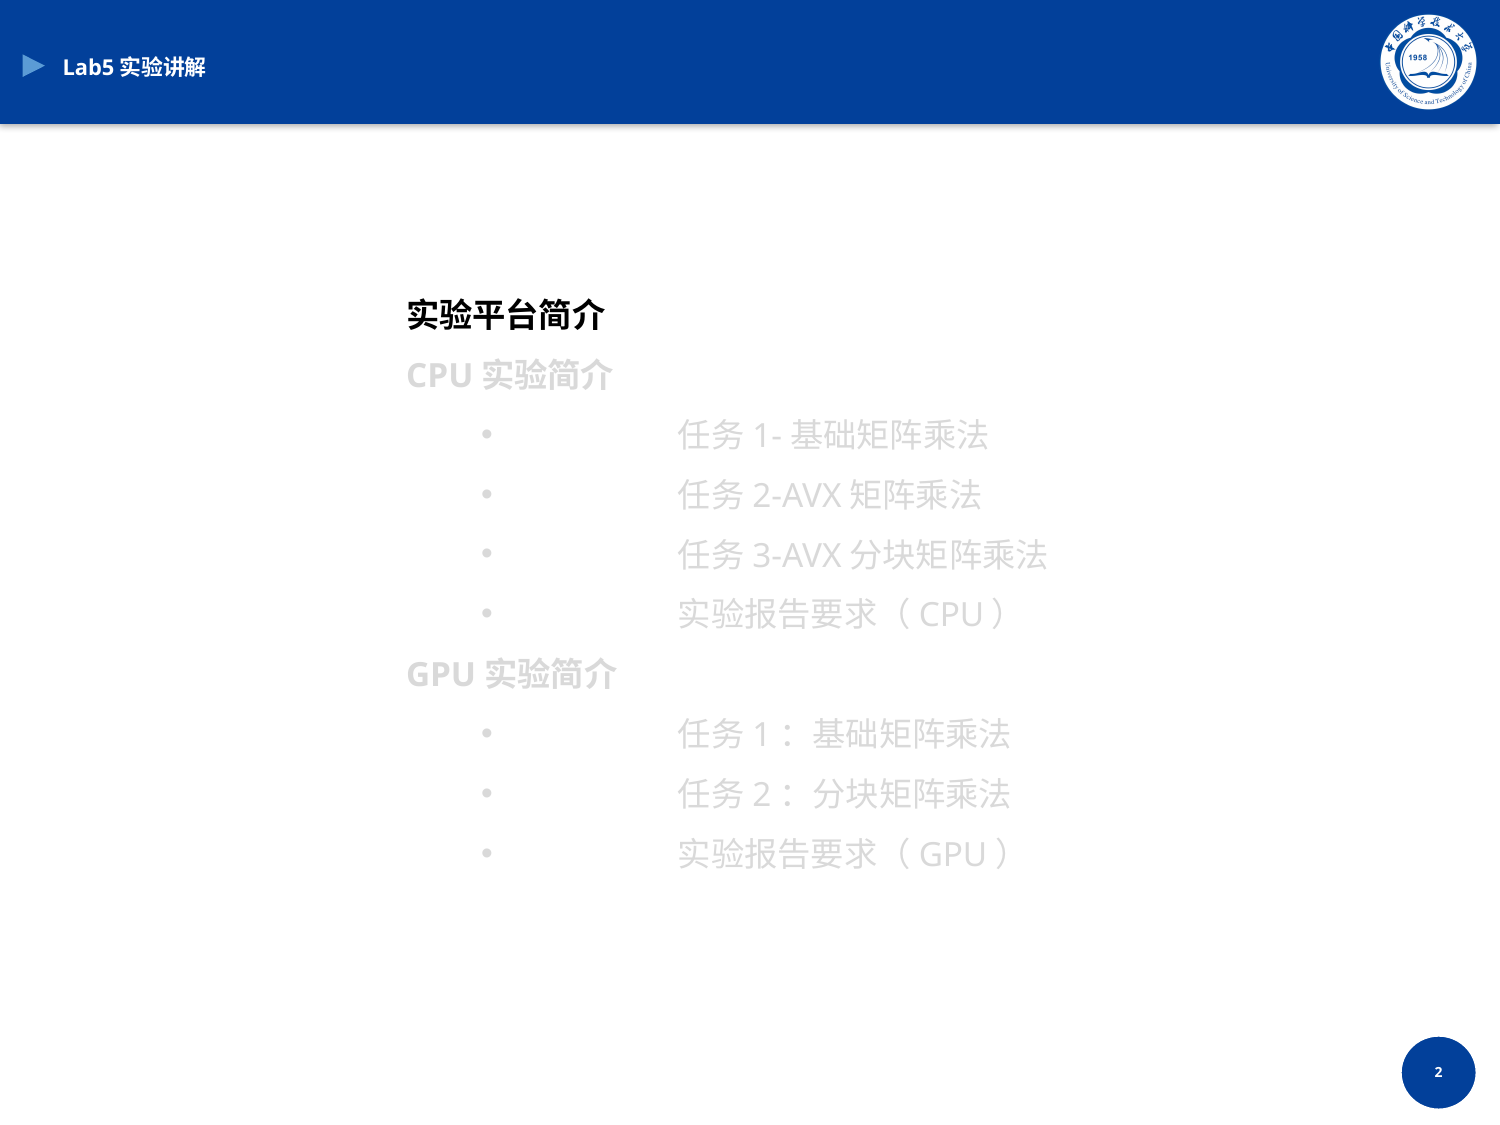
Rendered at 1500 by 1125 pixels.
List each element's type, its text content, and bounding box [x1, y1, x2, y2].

picture [1379, 13, 1478, 111]
text_box 实验平台简介 CPU实验简介 任务1-基础矩阵乘法 任务2-AVX矩阵乘法 任务3-AVX分块矩阵乘法 实验报告要求（CPU） GPU实验简介 任务1：基础矩阵乘法 任务2：分块矩阵乘法 实验报告要求（GPU） [391, 266, 1064, 881]
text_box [22, 45, 1056, 88]
